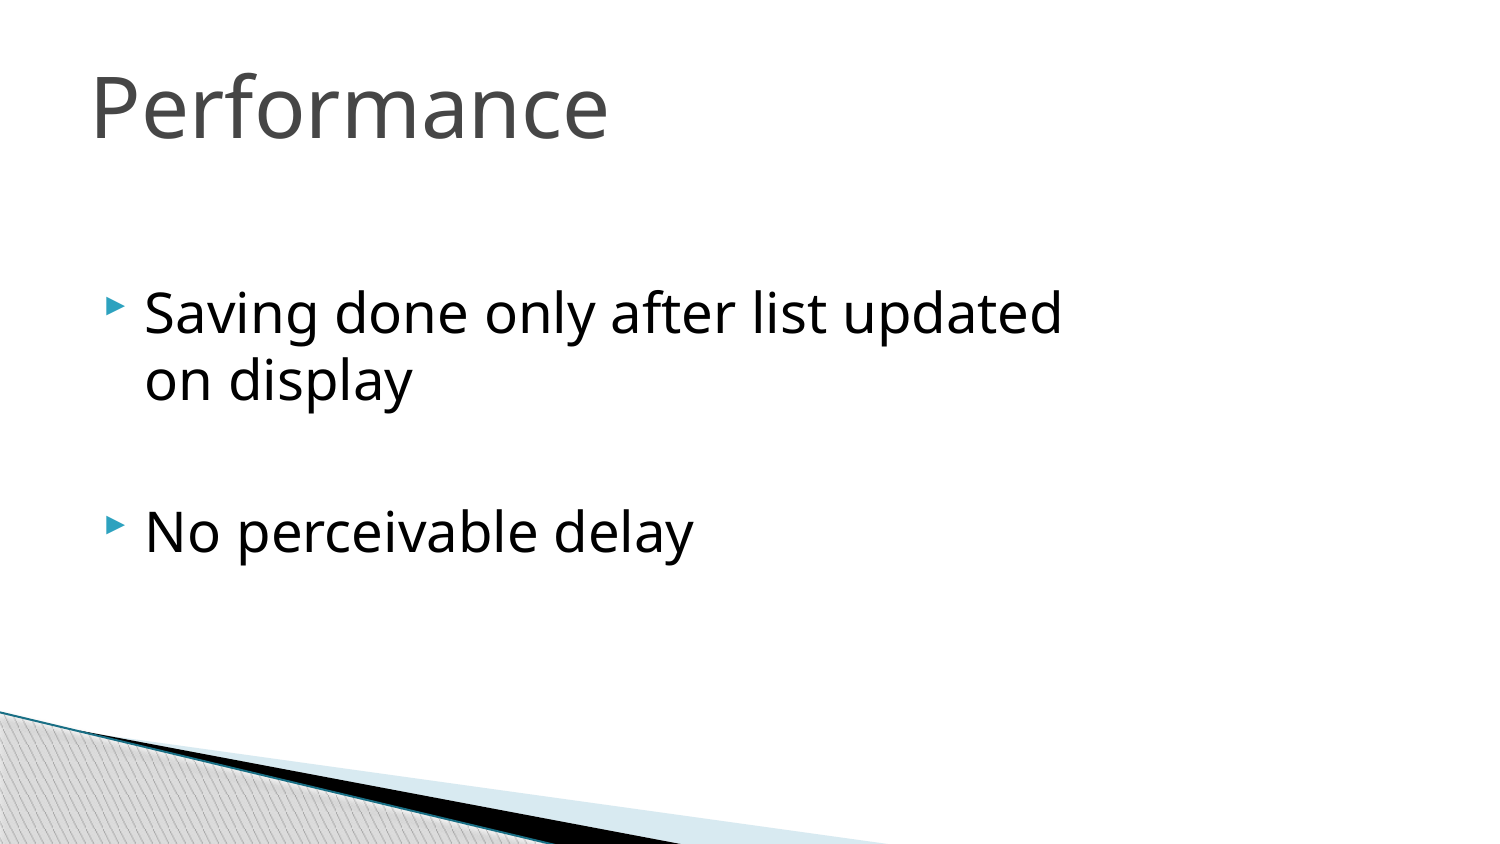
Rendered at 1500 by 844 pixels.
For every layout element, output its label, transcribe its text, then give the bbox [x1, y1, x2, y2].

title Performance [75, 33, 1425, 175]
list Saving done only after list updated on display No perceivable delay [70, 269, 1083, 810]
